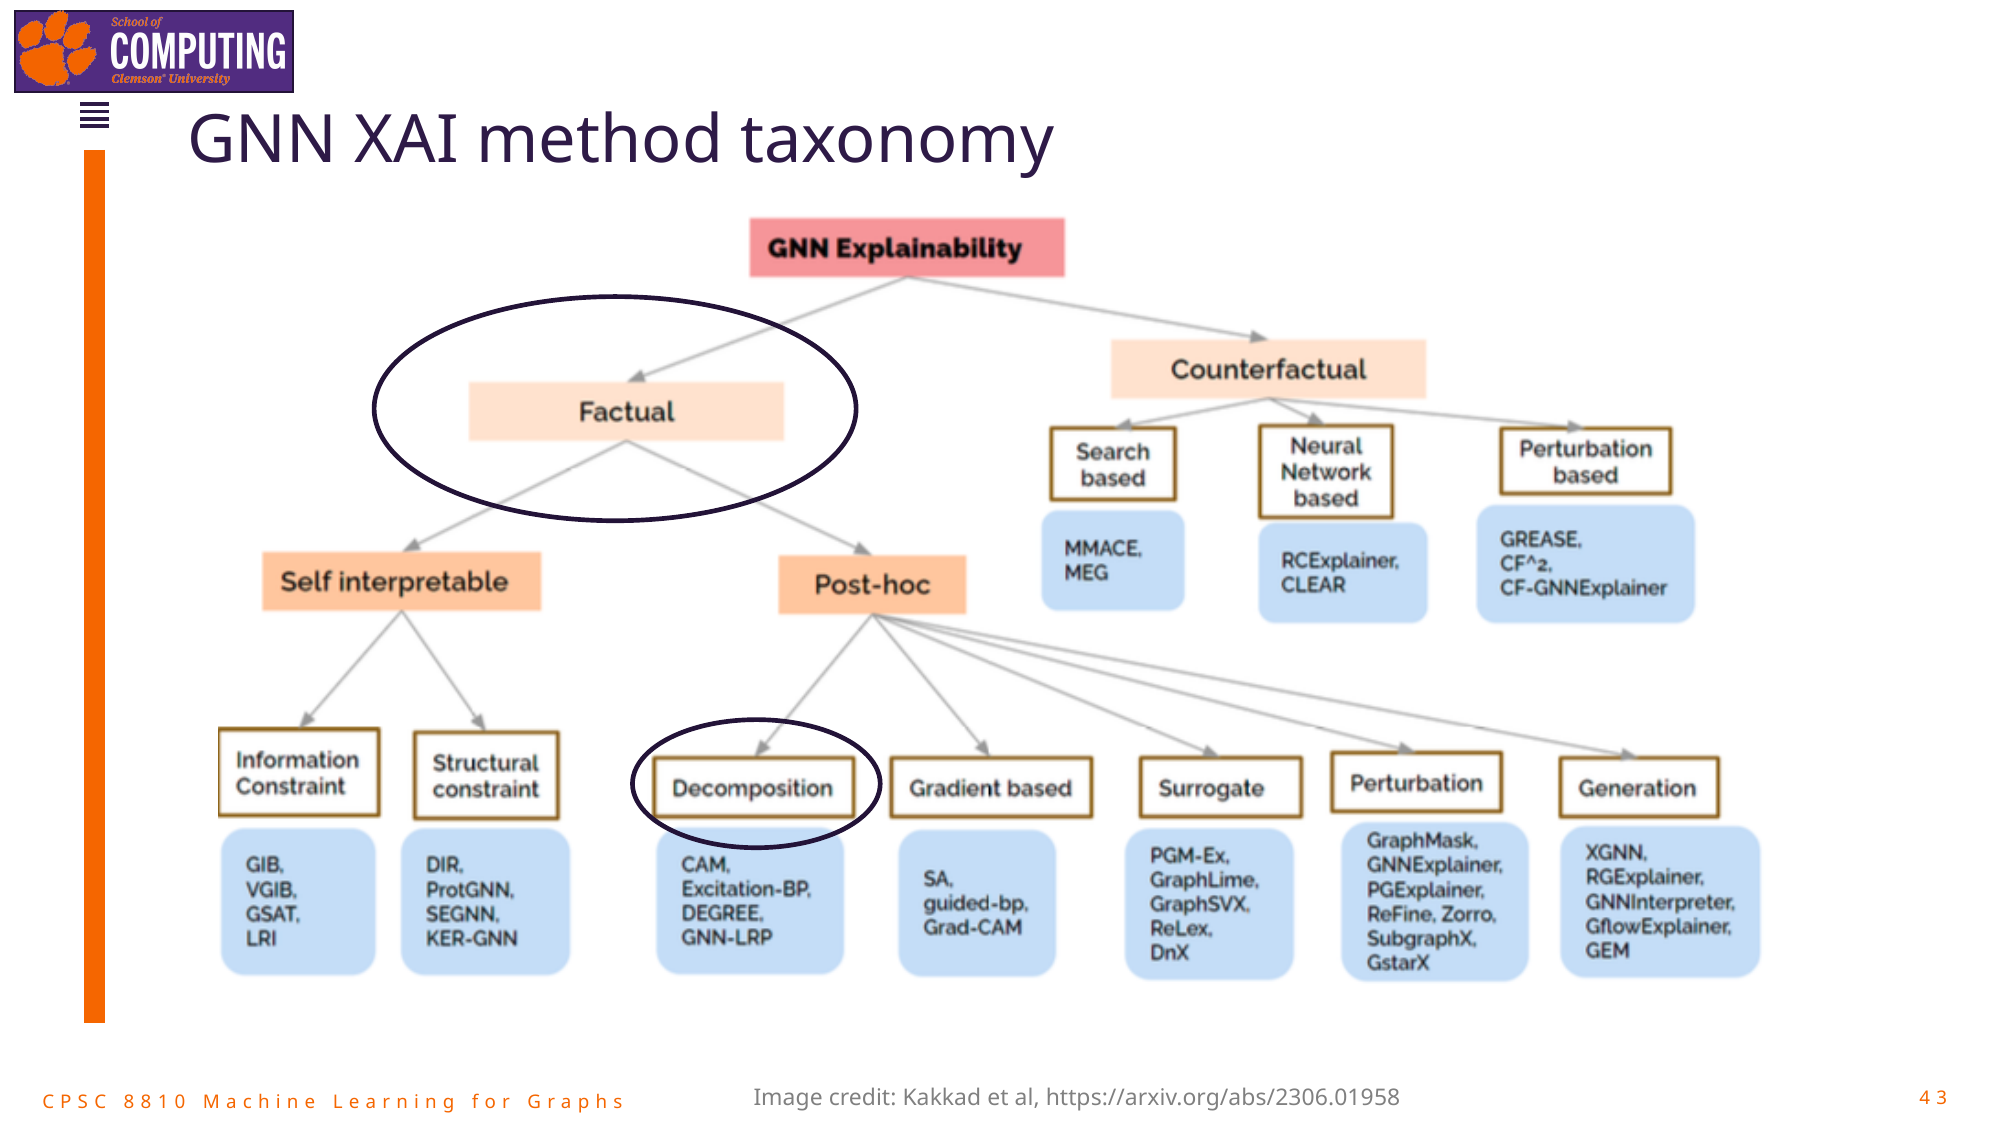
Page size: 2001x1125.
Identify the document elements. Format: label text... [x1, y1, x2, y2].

text_box Image credit: Kakkad et al, https://arxiv.org/abs/2306.01958 [738, 1075, 1417, 1118]
picture [18, 10, 285, 86]
title GNN XAI method taxonomy [187, 104, 1913, 178]
picture [217, 199, 1782, 1004]
